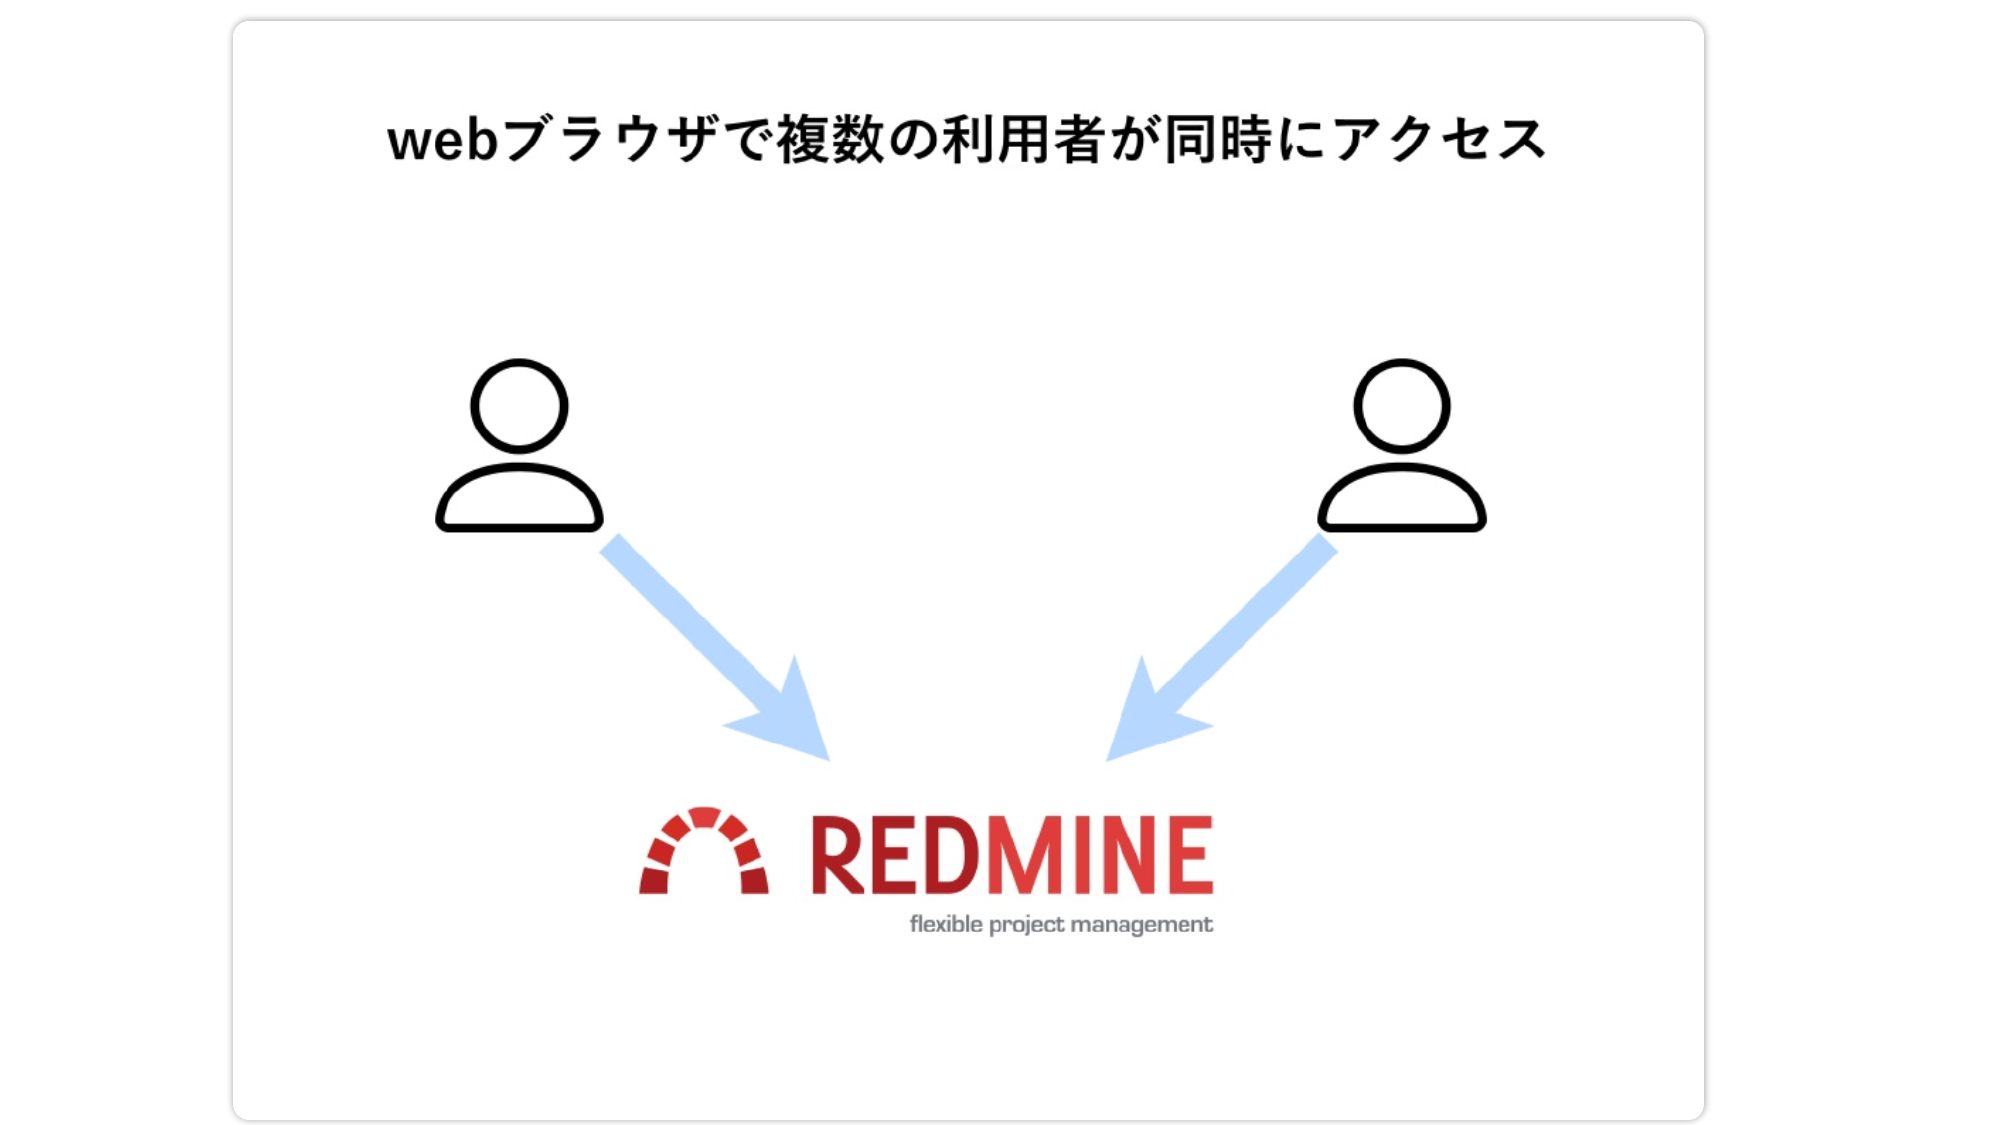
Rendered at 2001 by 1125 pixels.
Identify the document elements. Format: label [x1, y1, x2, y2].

list [264, 51, 1673, 1089]
